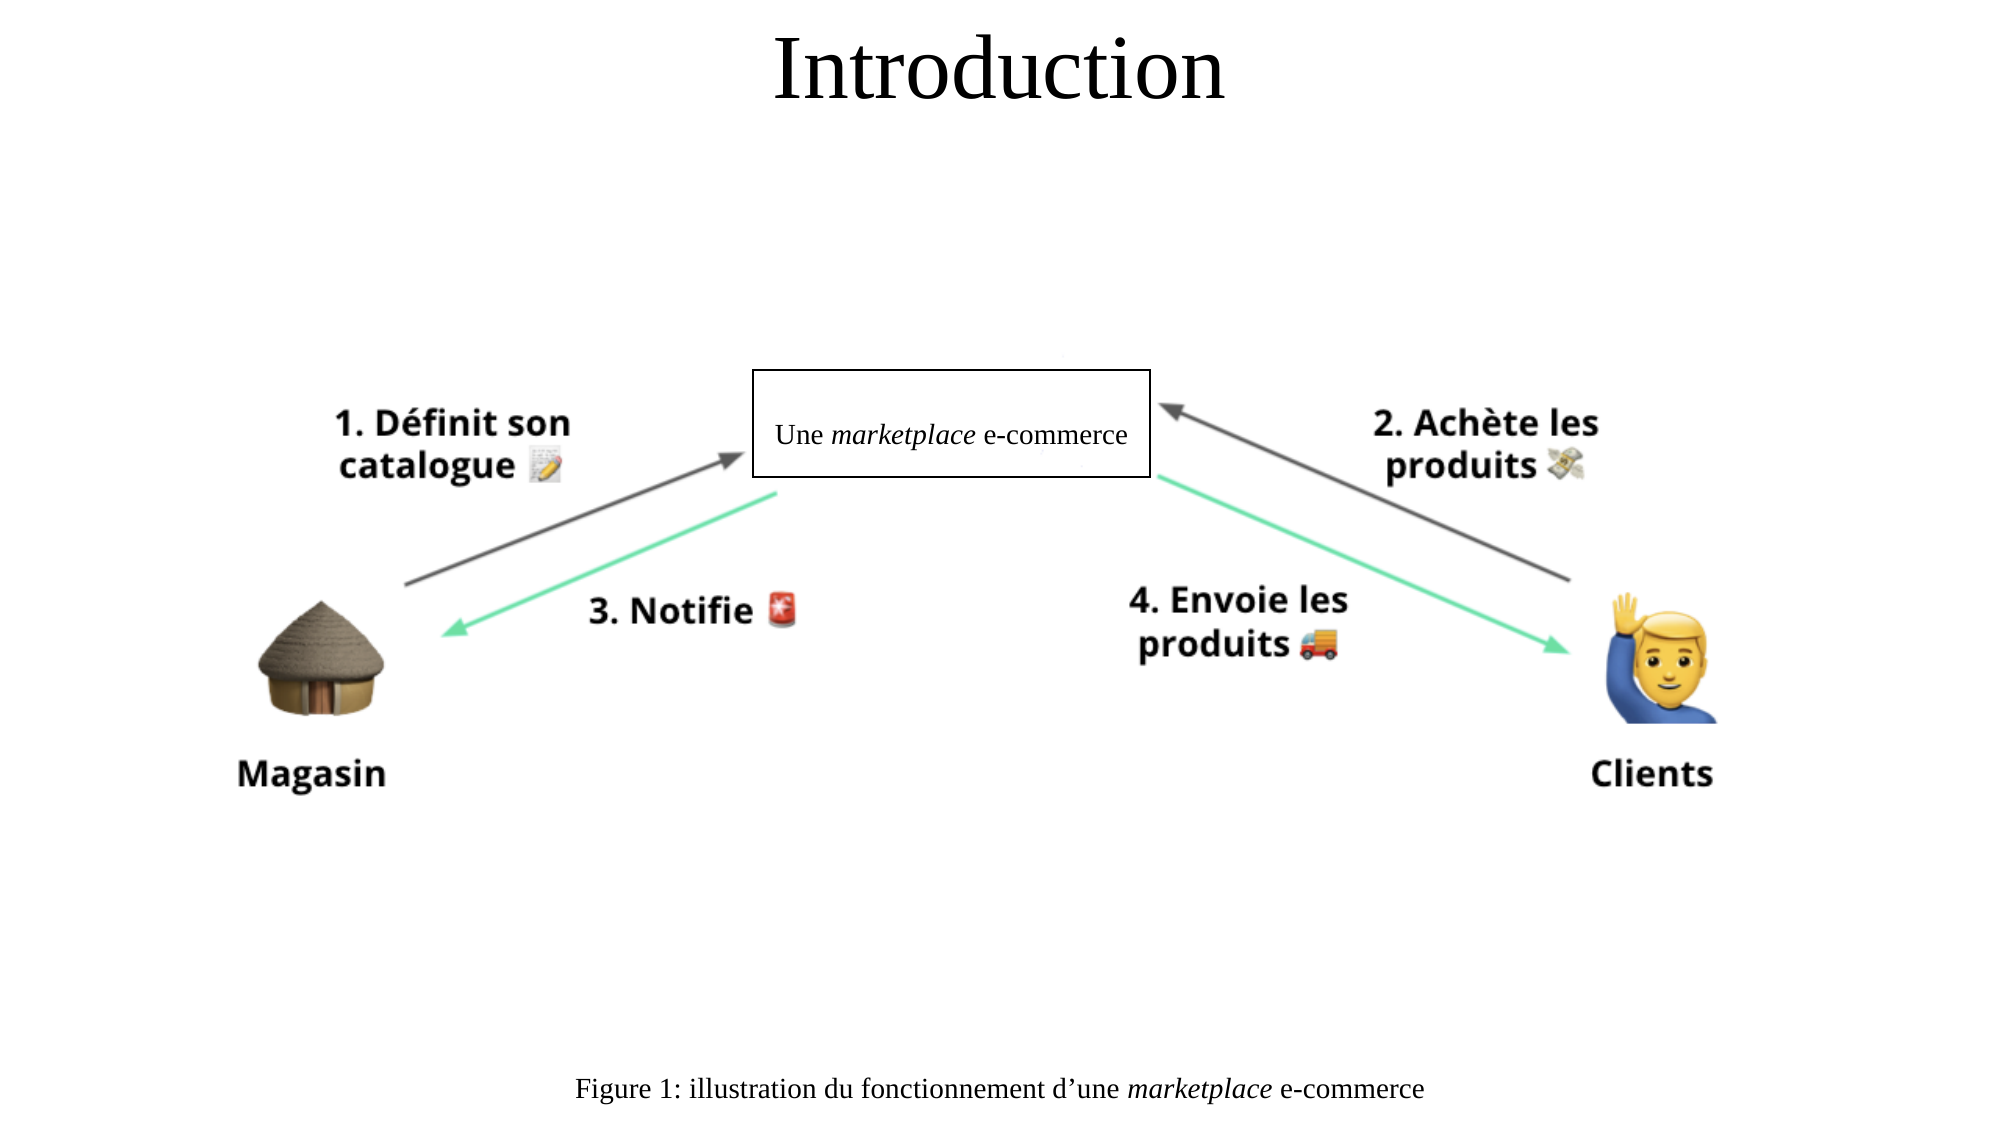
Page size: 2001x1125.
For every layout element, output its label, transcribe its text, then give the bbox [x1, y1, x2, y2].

picture [212, 256, 1788, 868]
title Introduction [0, 0, 2000, 139]
text_box Figure 1: illustration du fonctionnement d’une marketplace e-commerce [428, 1048, 1572, 1125]
